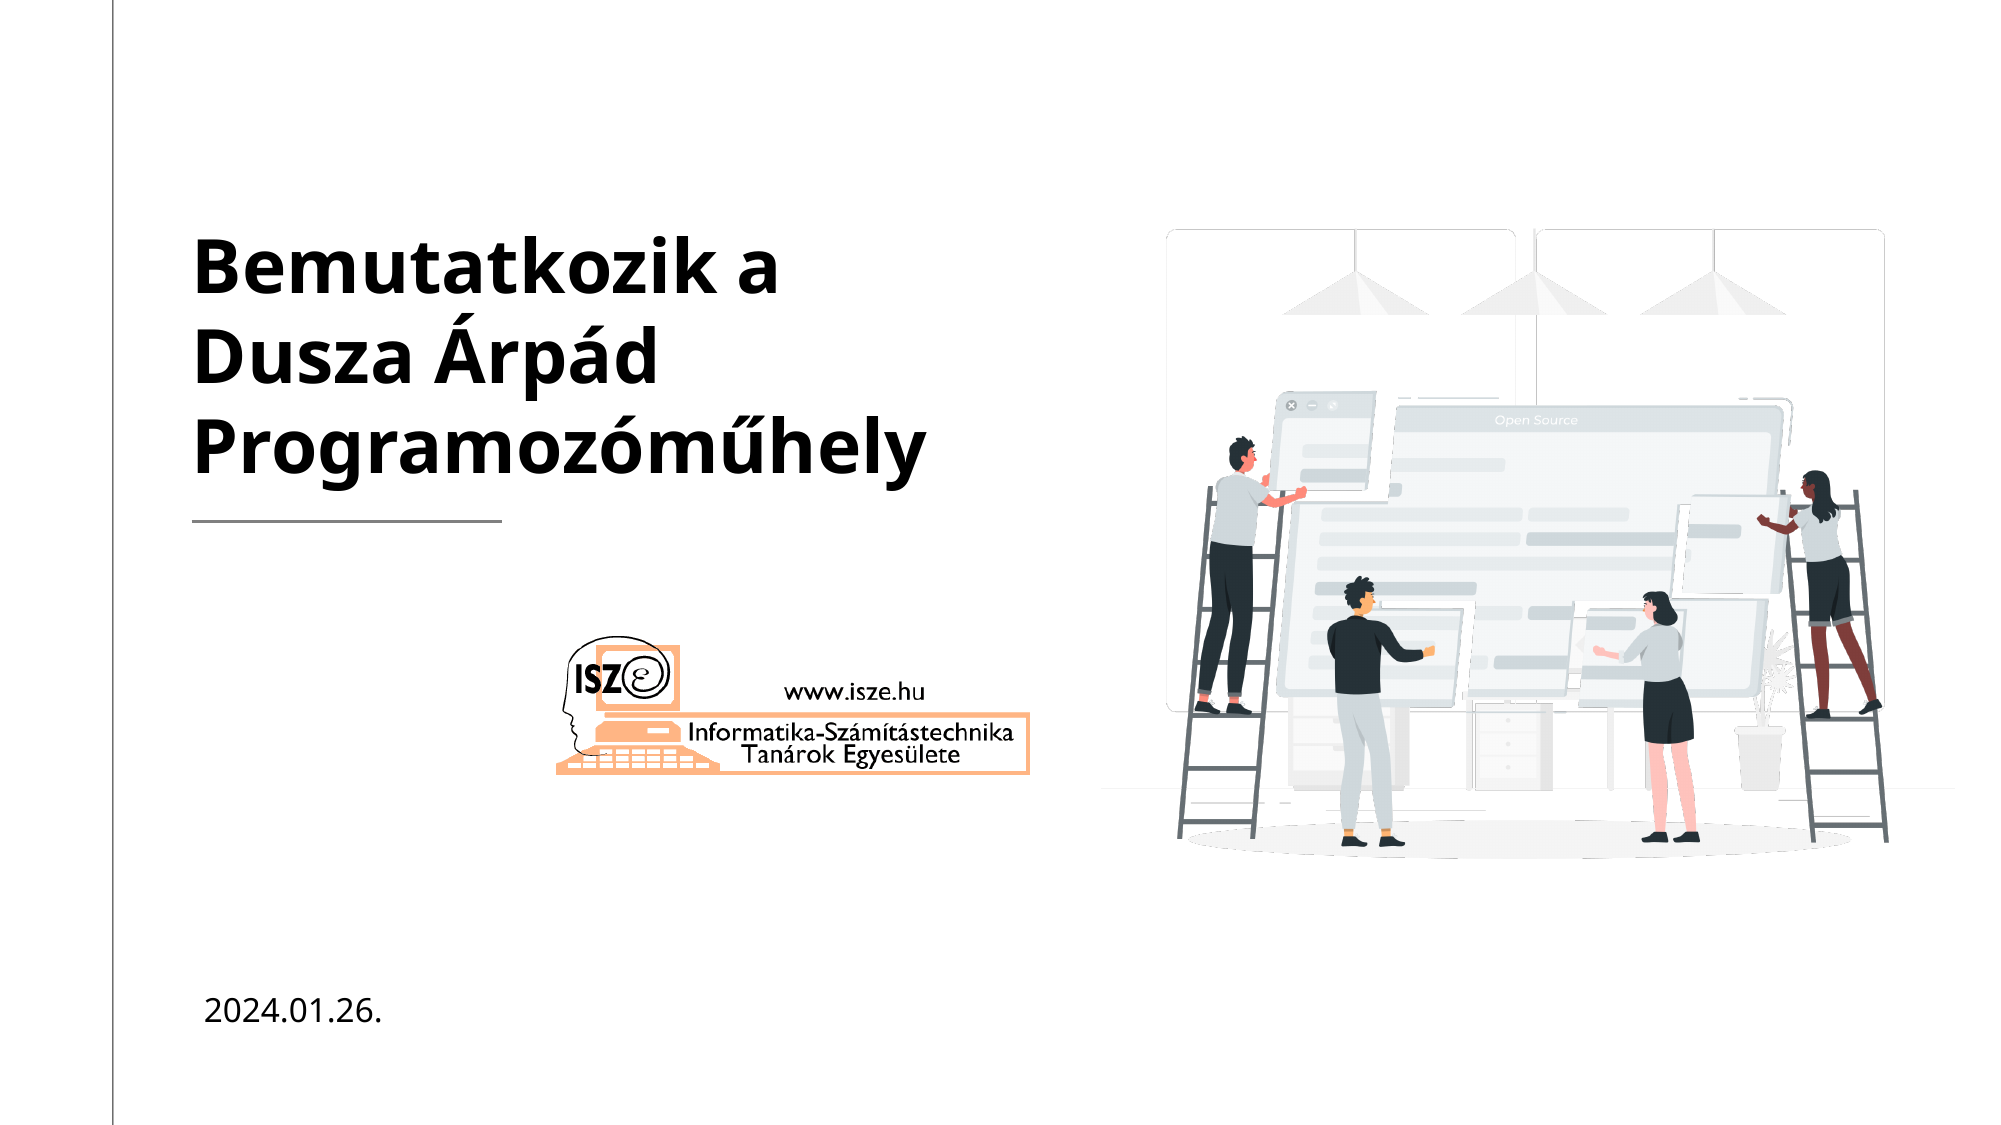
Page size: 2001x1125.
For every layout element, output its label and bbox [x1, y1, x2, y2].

picture [1100, 135, 1955, 989]
text_box [191, 218, 1163, 1030]
picture [556, 636, 1030, 775]
